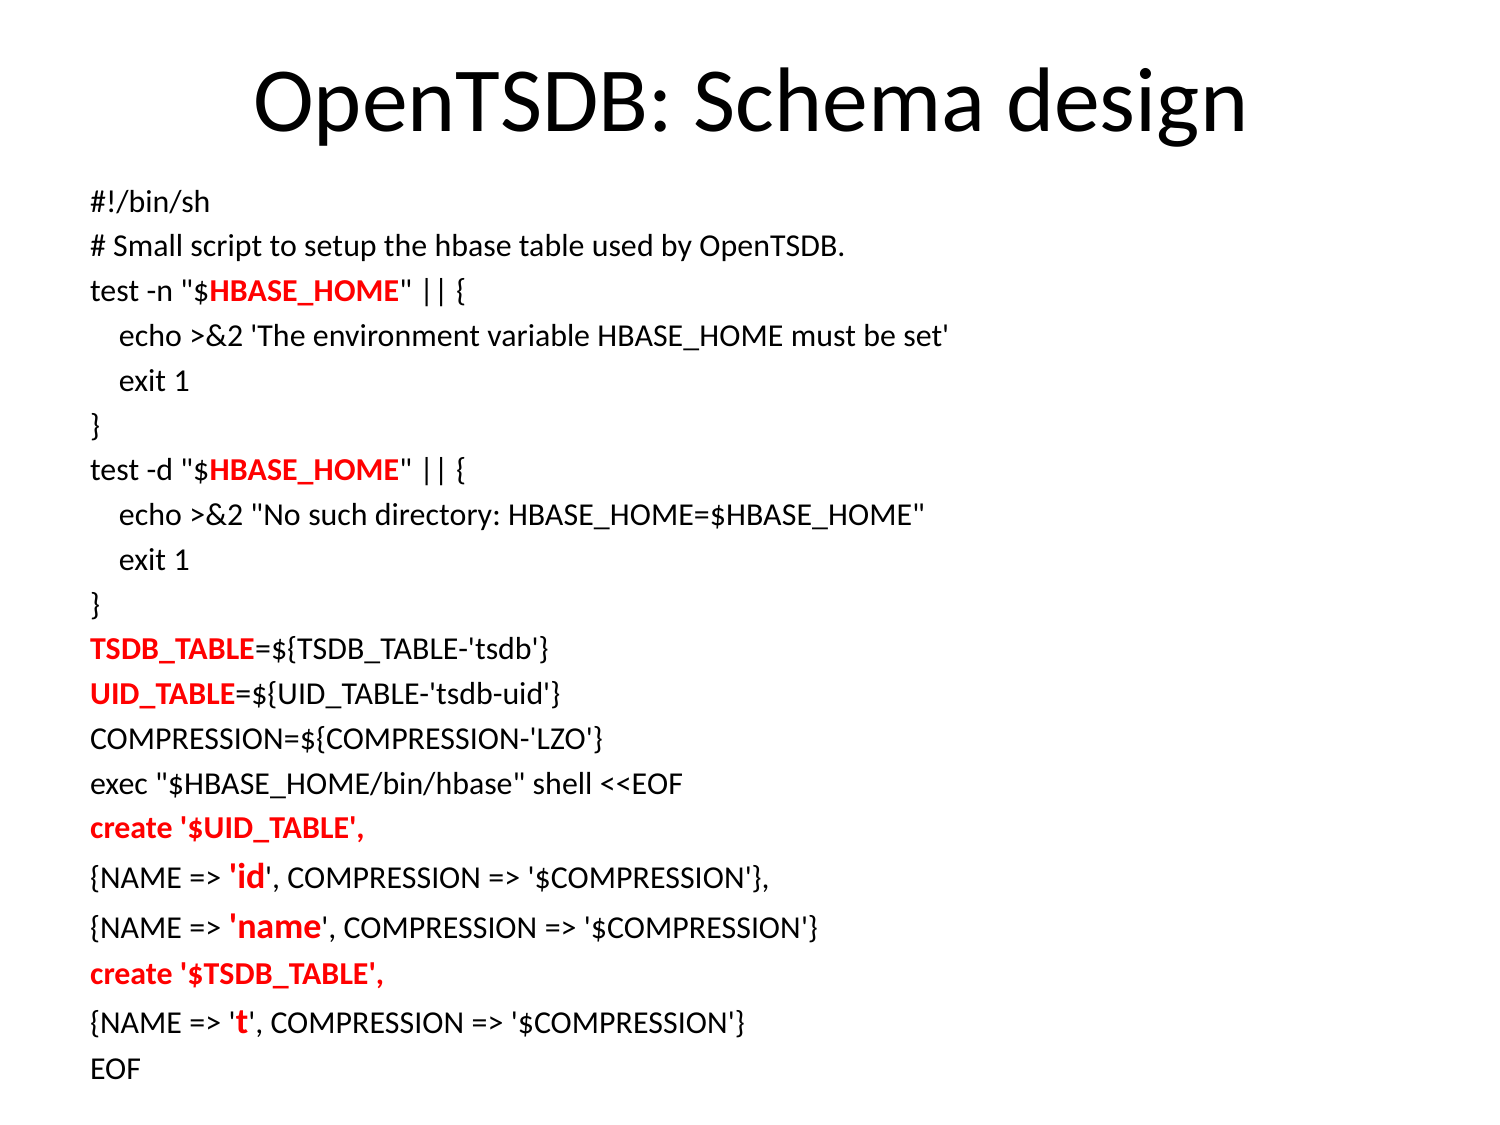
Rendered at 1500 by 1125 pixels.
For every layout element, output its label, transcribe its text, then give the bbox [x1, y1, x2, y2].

title OpenTSDB: Schema design [76, 19, 1427, 171]
list #!/bin/sh # Small script to setup the hbase table used by OpenTSDB. test -n "$HBASE_HOME" || { echo >&2 'The environment variable HBASE_HOME must be set' exit 1 } test -d "$HBASE_HOME" || { echo >&2 "No such directory: HBASE_HOME=$HBASE_HOME" exit 1 } TSDB_TABLE=${TSDB_TABLE-'tsdb'} UID_TABLE=${UID_TABLE-'tsdb-uid'} COMPRESSION=${COMPRESSION-'LZO'} exec "$HBASE_HOME/bin/hbase" shell <<EOF create '$UID_TABLE', {NAME => 'id', COMPRESSION => '$COMPRESSION'}, {NAME => 'name', COMPRESSION => '$COMPRESSION'} create '$TSDB_TABLE', {NAME => 't', COMPRESSION => '$COMPRESSION'} EOF [75, 172, 1459, 1094]
